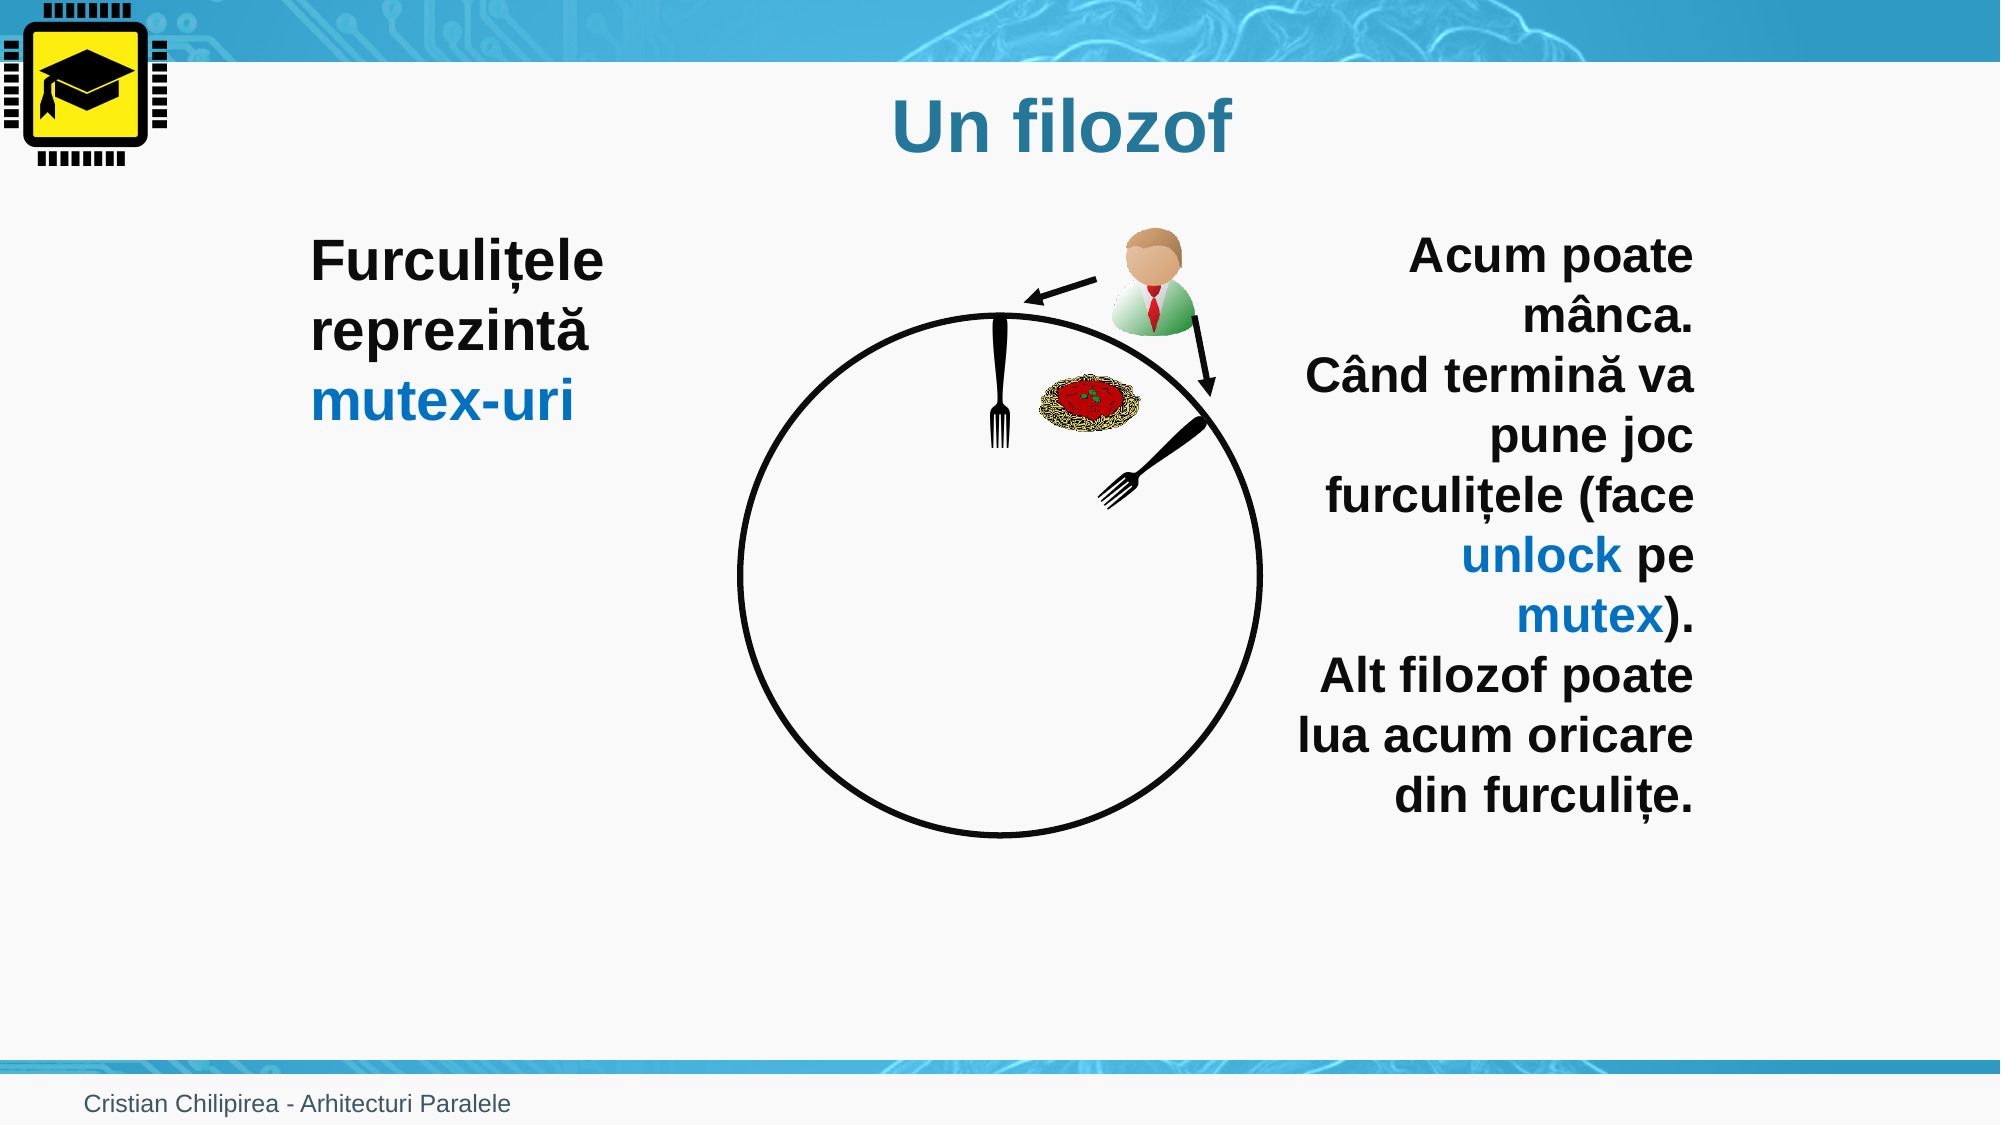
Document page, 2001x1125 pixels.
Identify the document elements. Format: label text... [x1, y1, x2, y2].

text_box Furculițele reprezintă mutex-uri [295, 214, 663, 440]
text_box [739, 314, 1261, 837]
text_box Acum poate mânca. Când termină va pune joc furculițele (face unlock pe mutex). Alt filozof poate lua acum oricare din furculițe. [1279, 214, 1710, 830]
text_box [1194, 315, 1211, 398]
picture [1097, 395, 1210, 528]
picture [989, 315, 1010, 448]
picture [1112, 228, 1195, 336]
picture [0, 0, 2000, 166]
title Un filozof [170, 76, 1955, 180]
picture [1039, 374, 1141, 432]
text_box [1023, 278, 1097, 303]
footer Cristian Chilipirea - Arhitecturi Paralele [68, 1083, 1542, 1125]
picture [0, 1060, 2000, 1074]
